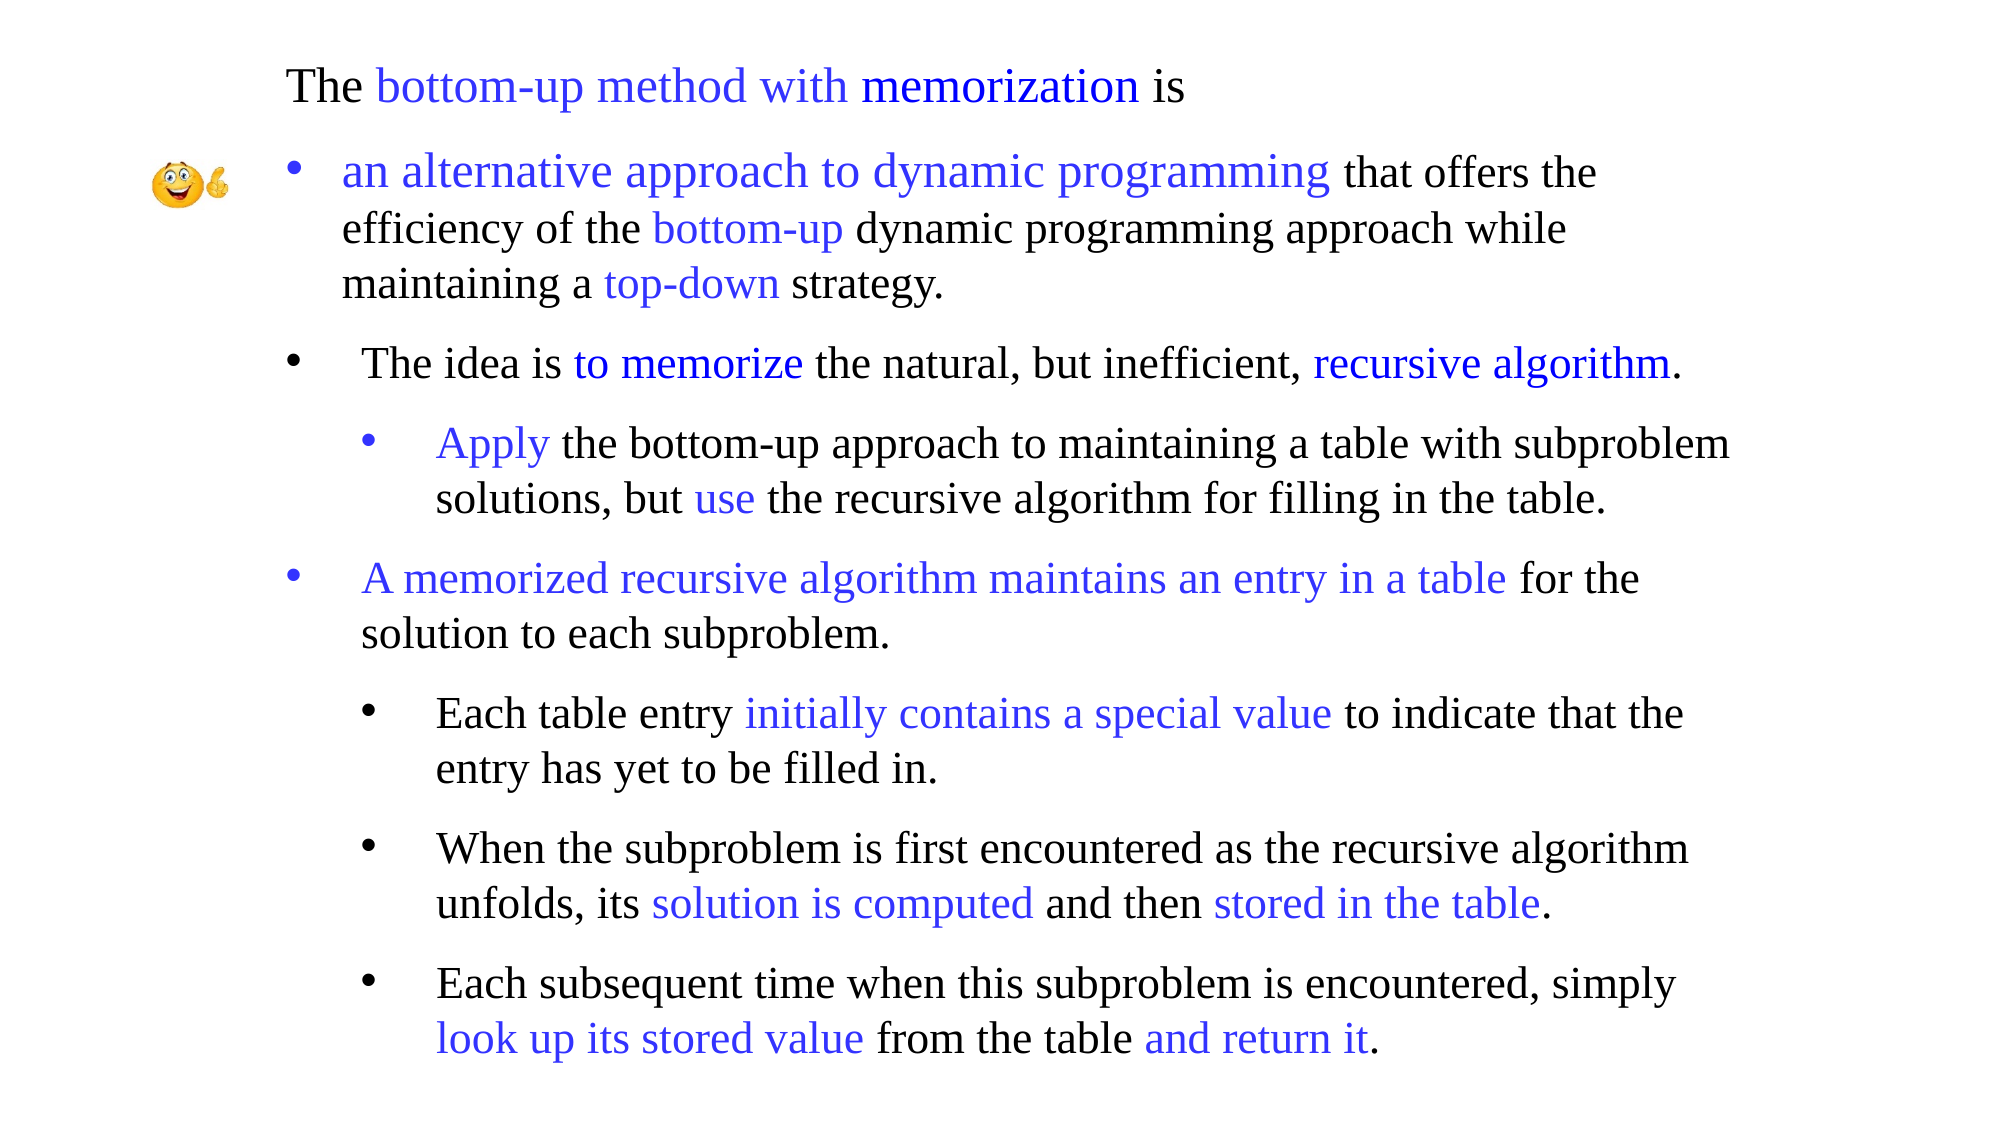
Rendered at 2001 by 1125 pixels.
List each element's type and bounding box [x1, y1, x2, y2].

picture [149, 159, 230, 210]
text_box [270, 45, 1759, 1070]
